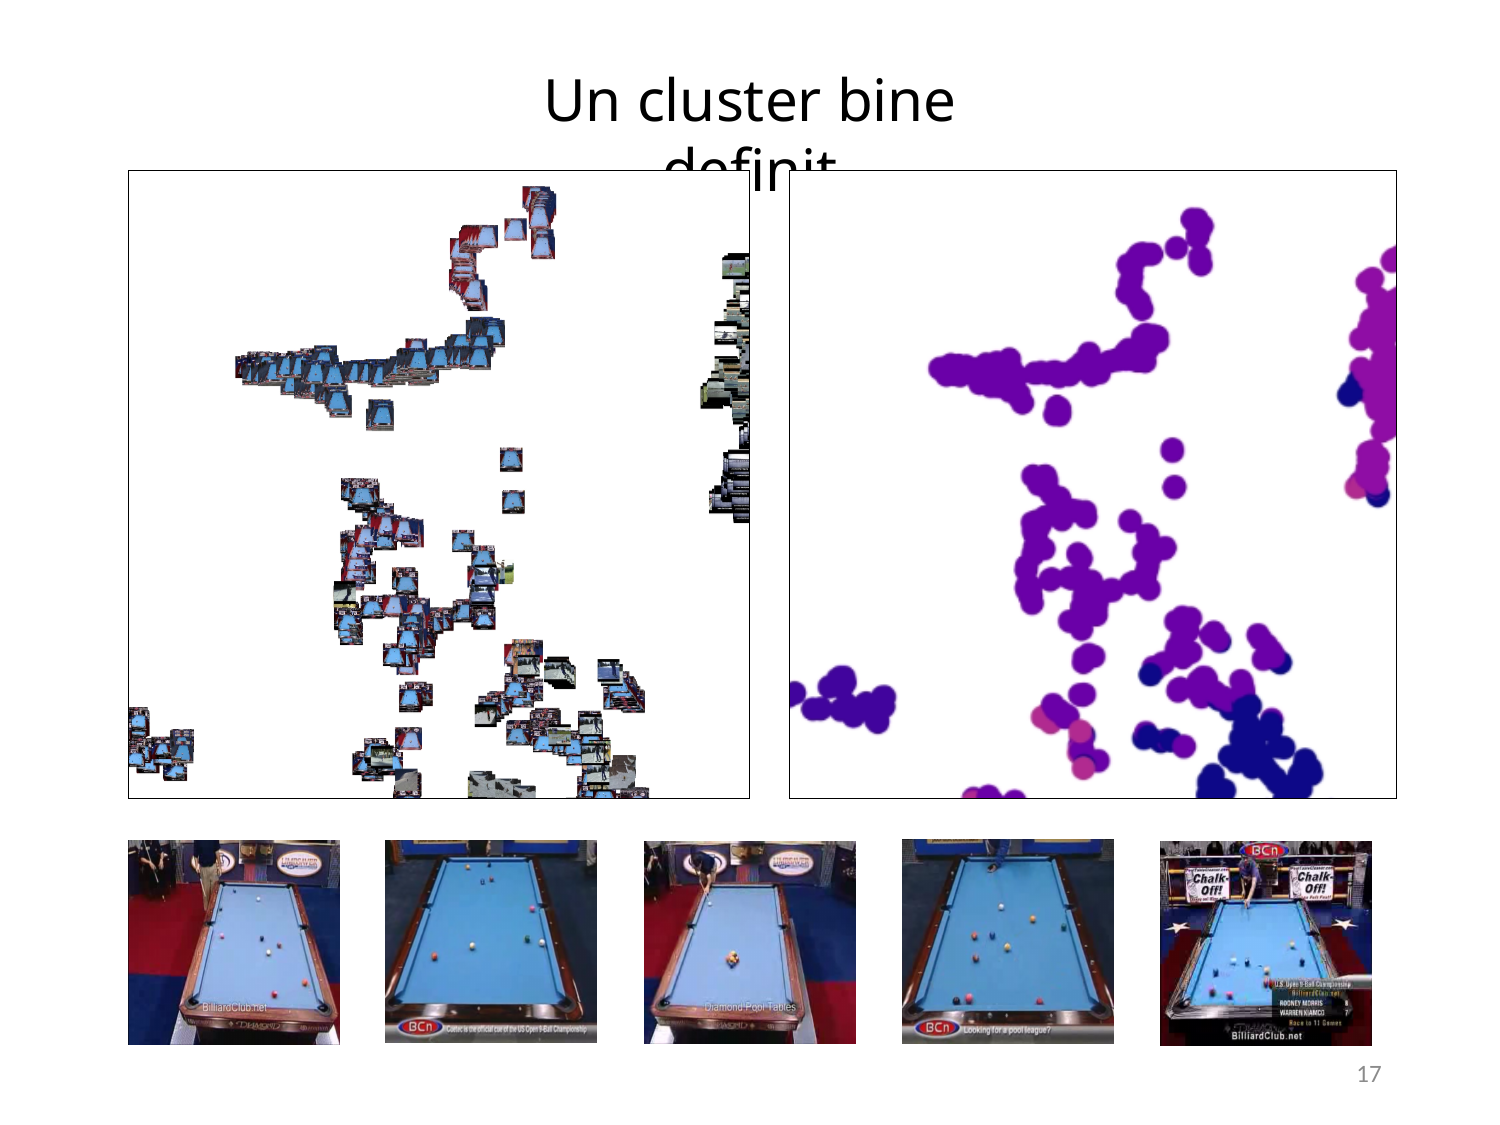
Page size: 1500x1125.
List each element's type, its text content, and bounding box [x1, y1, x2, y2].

picture [1160, 841, 1372, 1046]
picture [789, 170, 1397, 799]
picture [128, 170, 750, 799]
picture [385, 840, 597, 1043]
picture [128, 840, 340, 1045]
text_box Un cluster bine definit [472, 55, 1028, 211]
picture [644, 841, 856, 1044]
picture [902, 839, 1114, 1044]
slide_number 17 [1059, 1042, 1397, 1103]
